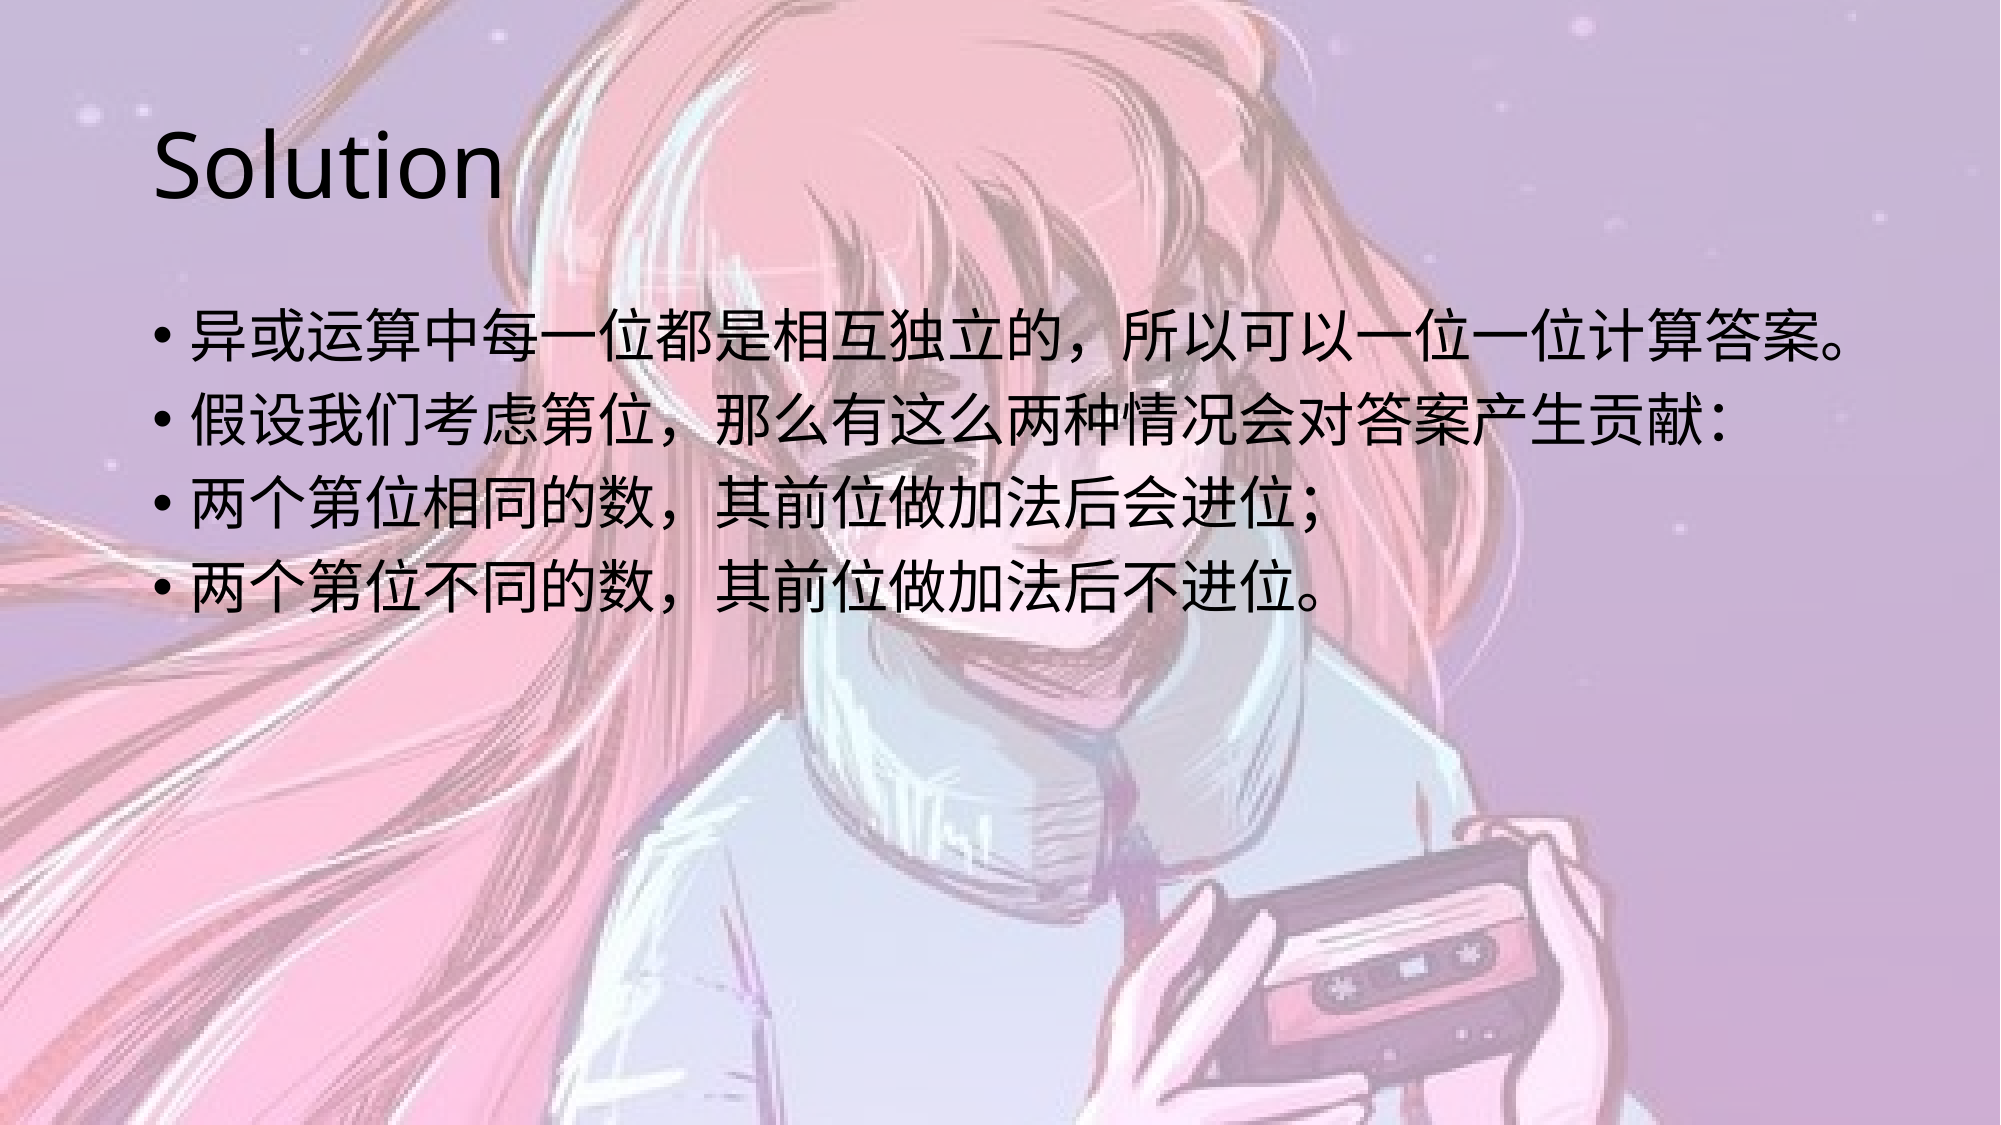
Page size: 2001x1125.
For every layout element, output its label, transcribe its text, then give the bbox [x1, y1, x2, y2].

title Solution [137, 59, 1863, 278]
